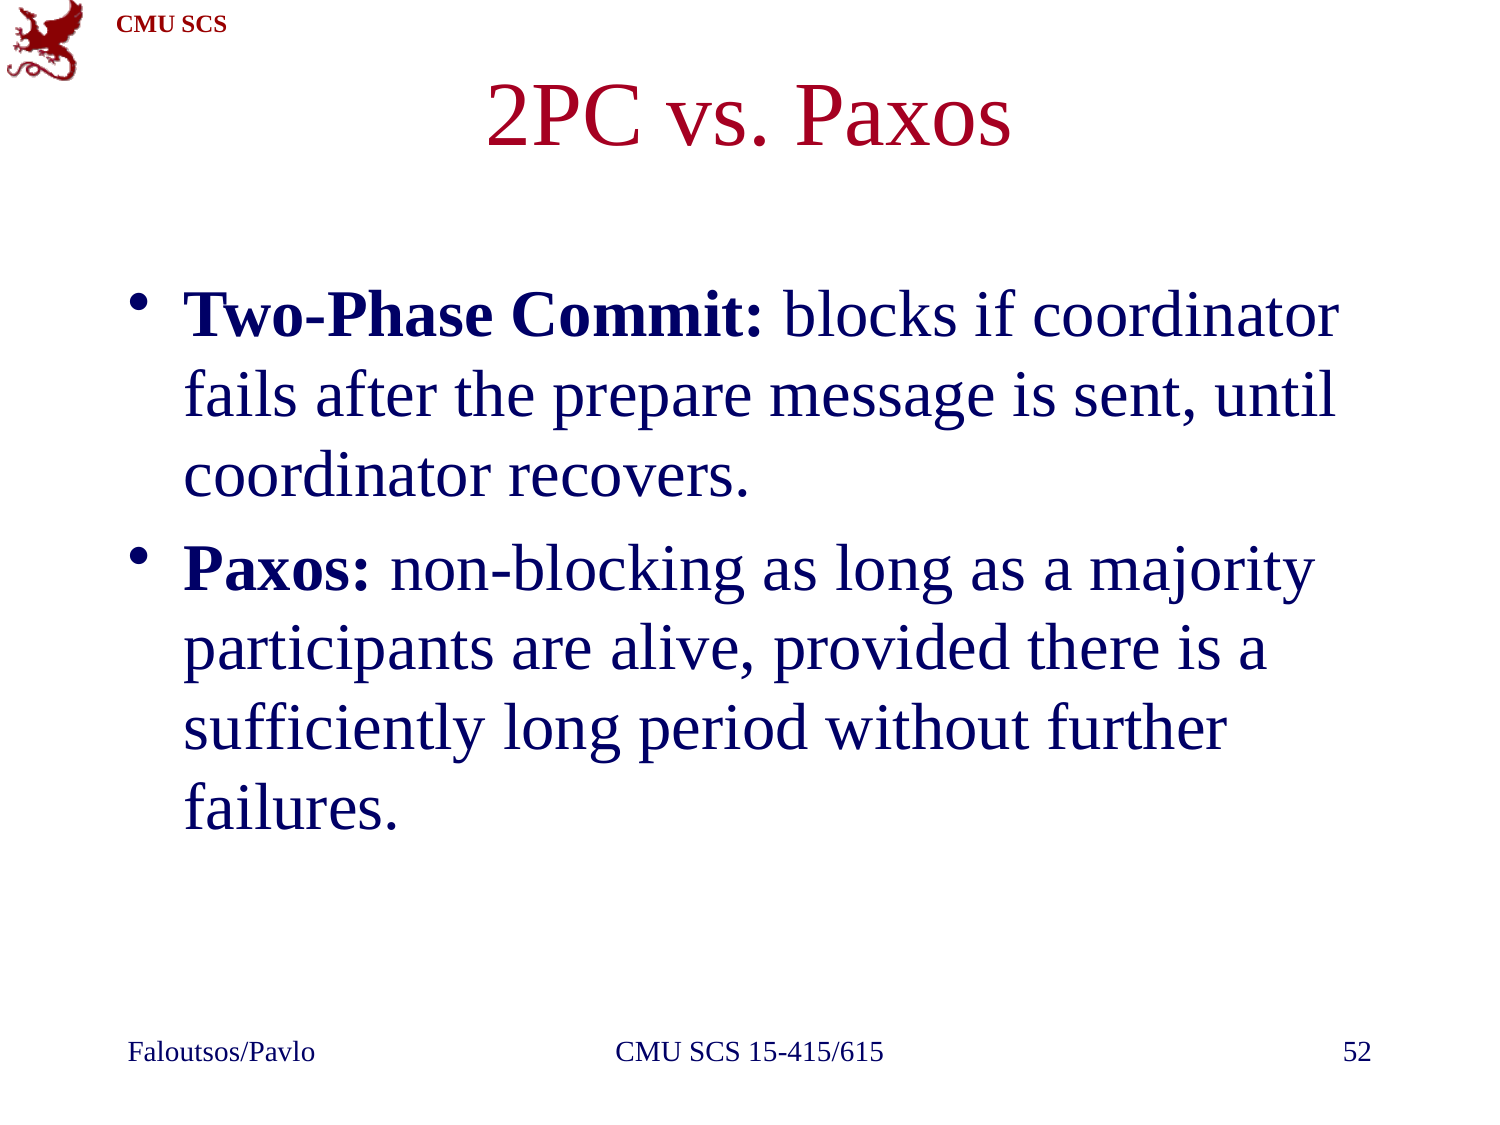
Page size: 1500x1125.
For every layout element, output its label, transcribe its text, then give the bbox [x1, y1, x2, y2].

picture [6, 0, 85, 82]
footer CMU SCS 15-415/615 [512, 1024, 988, 1101]
title 2PC vs. Paxos [112, 23, 1388, 212]
list Two-Phase Commit: blocks if coordinator fails after the prepare message is sent, until coordinator recovers. Paxos: non-blocking as long as a majority participants are alive, provided there is a sufficiently long period without further failures. [112, 262, 1388, 938]
slide_number Faloutsos/Pavlo [112, 1024, 426, 1101]
slide_number 52 [1074, 1024, 1388, 1101]
